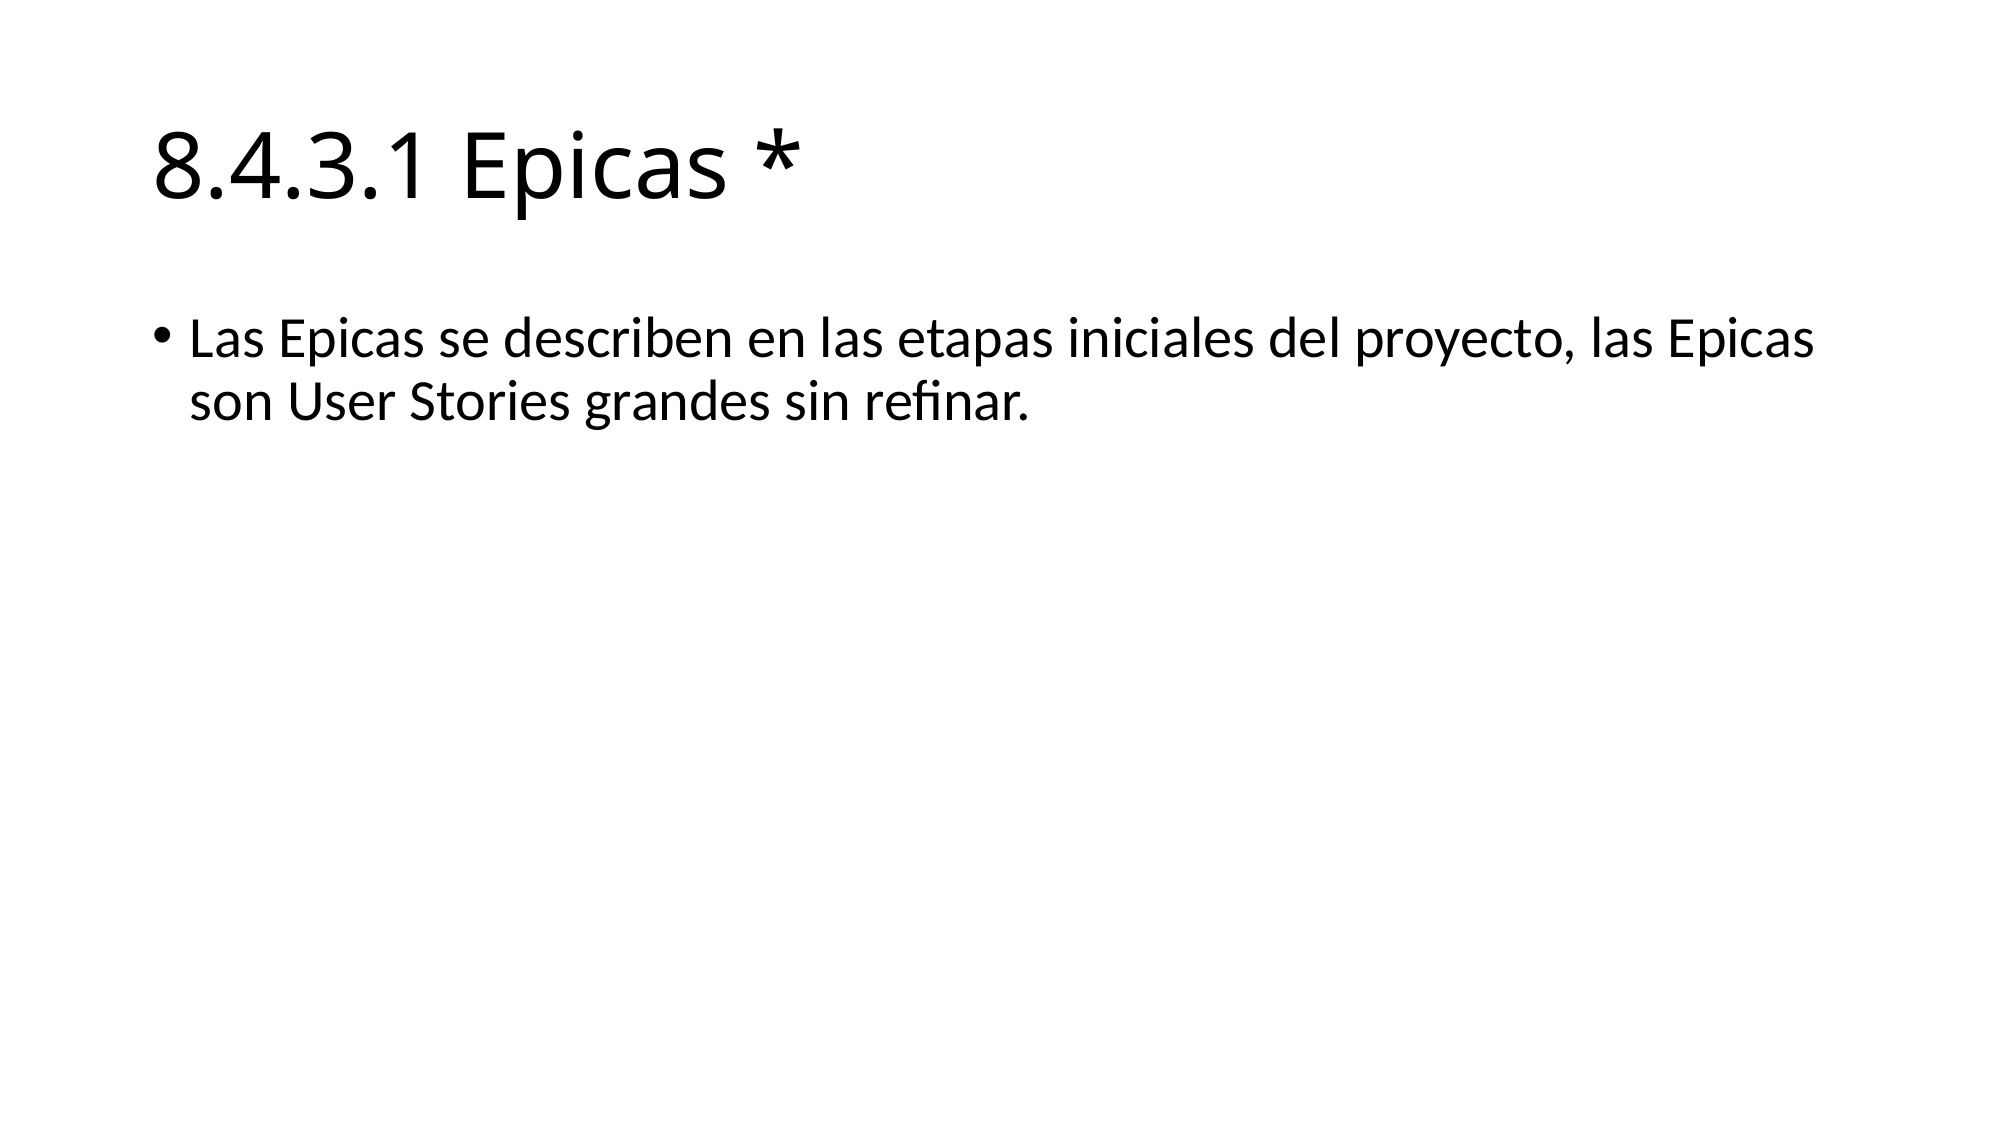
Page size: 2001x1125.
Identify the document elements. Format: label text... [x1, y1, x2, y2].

title 8.4.3.1 Epicas * [137, 59, 1863, 278]
list Las Epicas se describen en las etapas iniciales del proyecto, las Epicas son User Stories grandes sin refinar. [137, 299, 1863, 1014]
